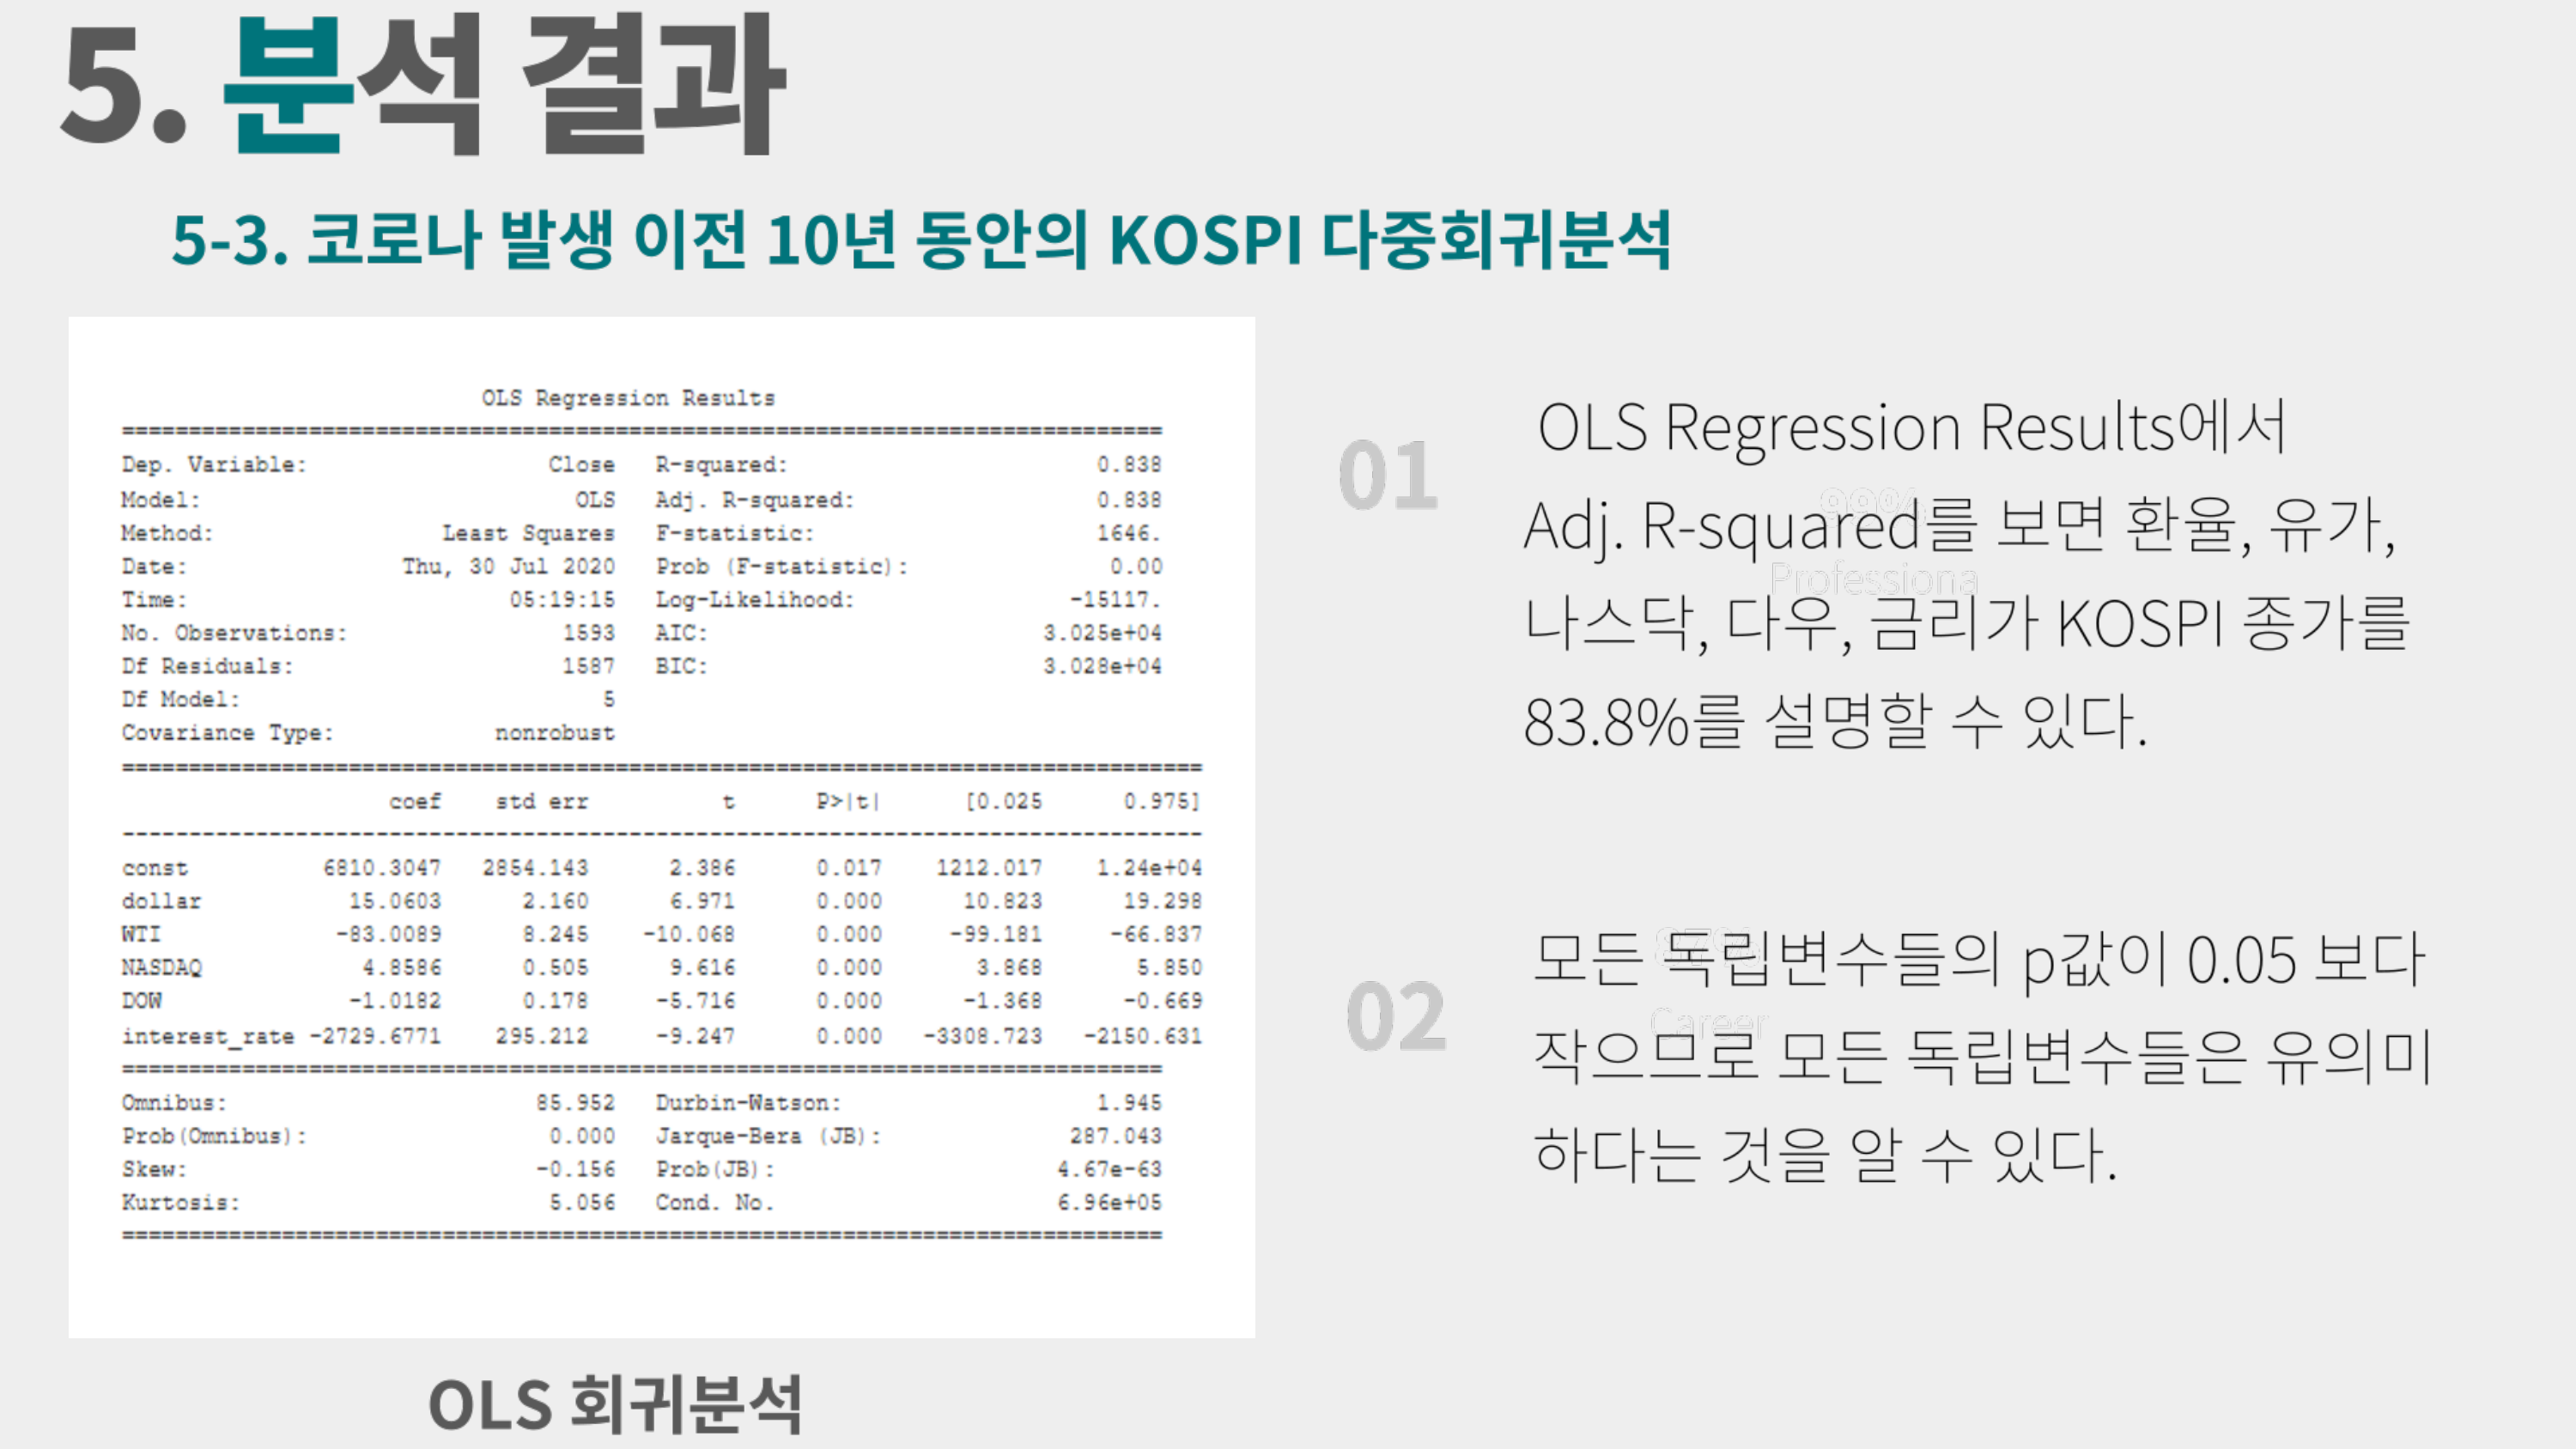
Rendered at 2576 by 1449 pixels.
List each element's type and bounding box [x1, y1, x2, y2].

picture [1322, 391, 1482, 577]
picture [1331, 932, 1491, 1119]
picture [1522, 900, 2465, 1228]
picture [417, 1344, 835, 1449]
picture [1514, 367, 2440, 792]
picture [68, 317, 1255, 1339]
picture [33, 0, 1704, 313]
